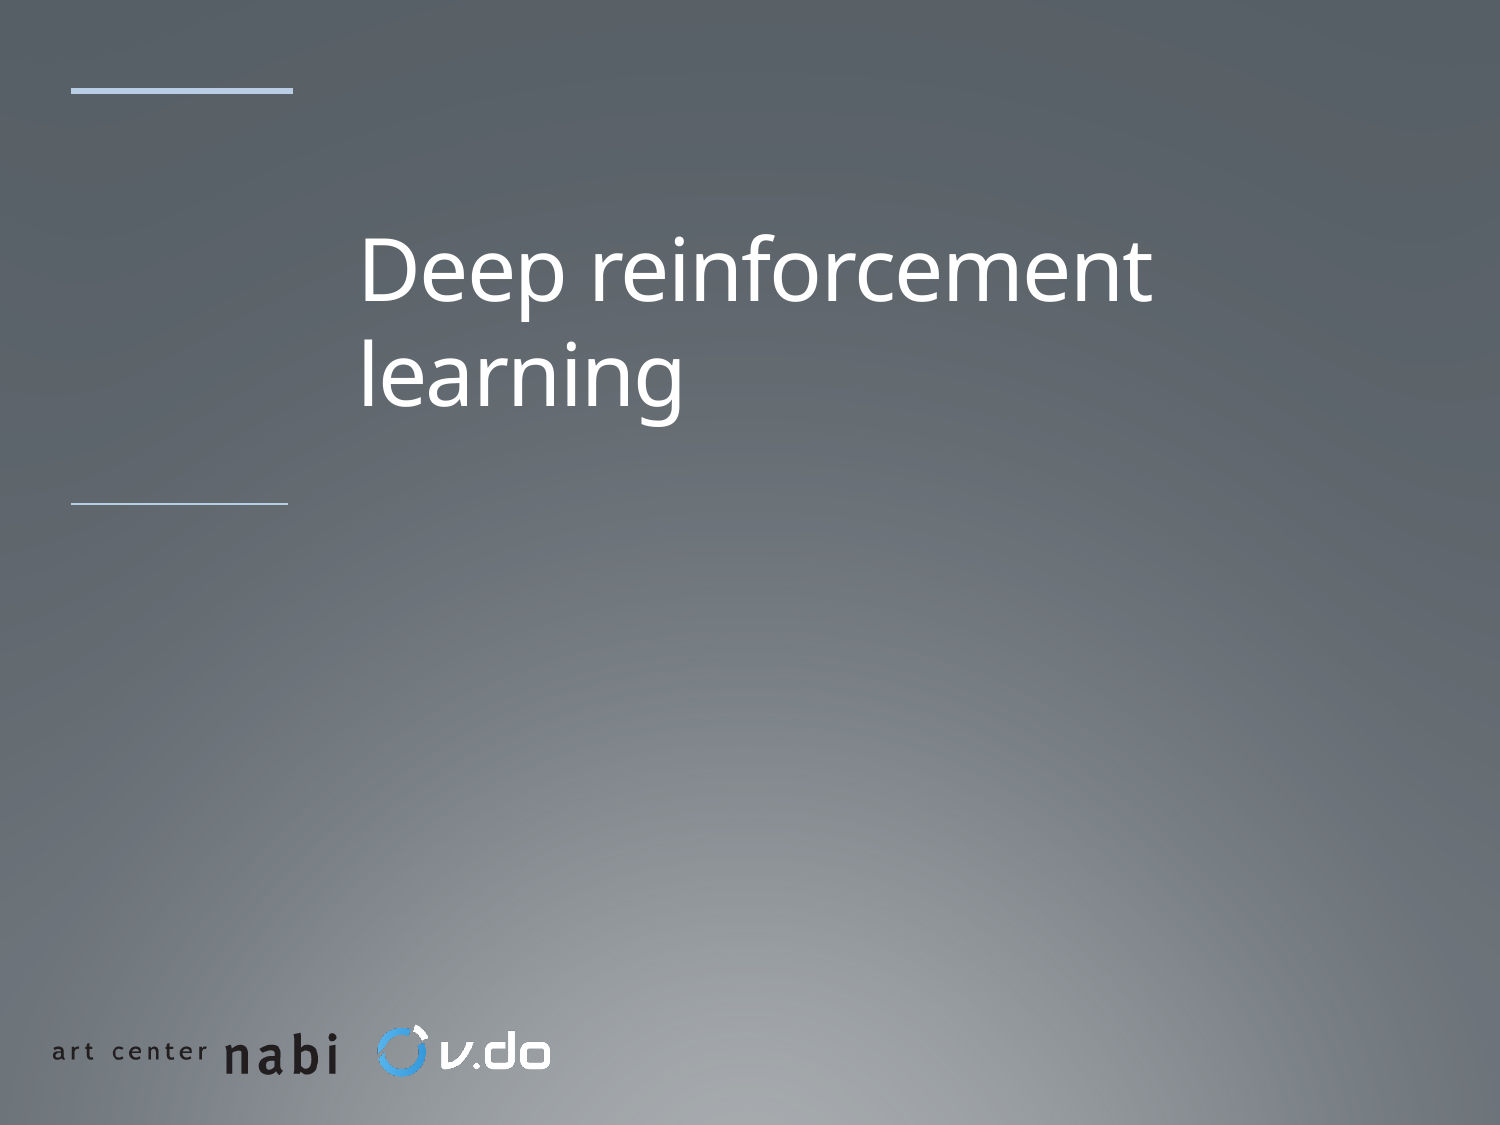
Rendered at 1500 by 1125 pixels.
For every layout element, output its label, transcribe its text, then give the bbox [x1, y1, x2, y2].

text_box Deep reinforcement learning [342, 148, 1235, 490]
picture [0, 0, 1500, 1125]
